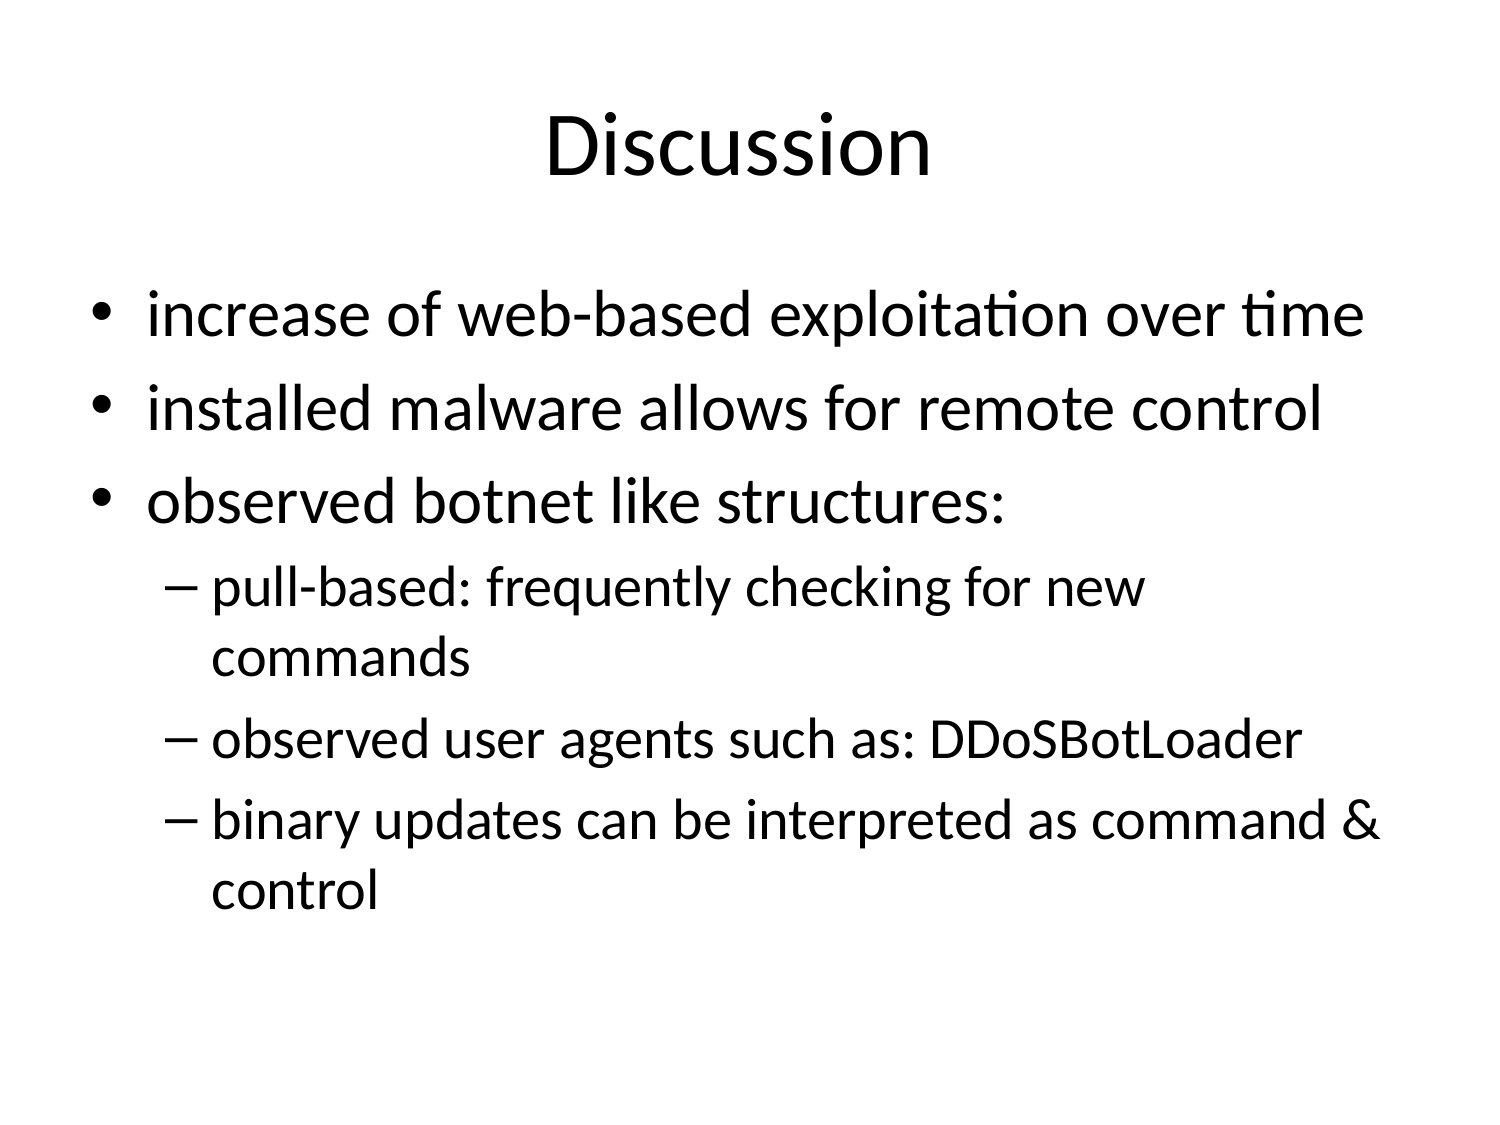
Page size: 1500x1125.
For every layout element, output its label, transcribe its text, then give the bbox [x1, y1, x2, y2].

list increase of web-based exploitation over time installed malware allows for remote control observed botnet like structures: pull-based: frequently checking for new commands observed user agents such as: DDoSBotLoader binary updates can be interpreted as command & control [75, 262, 1425, 1005]
title Discussion [75, 45, 1425, 233]
